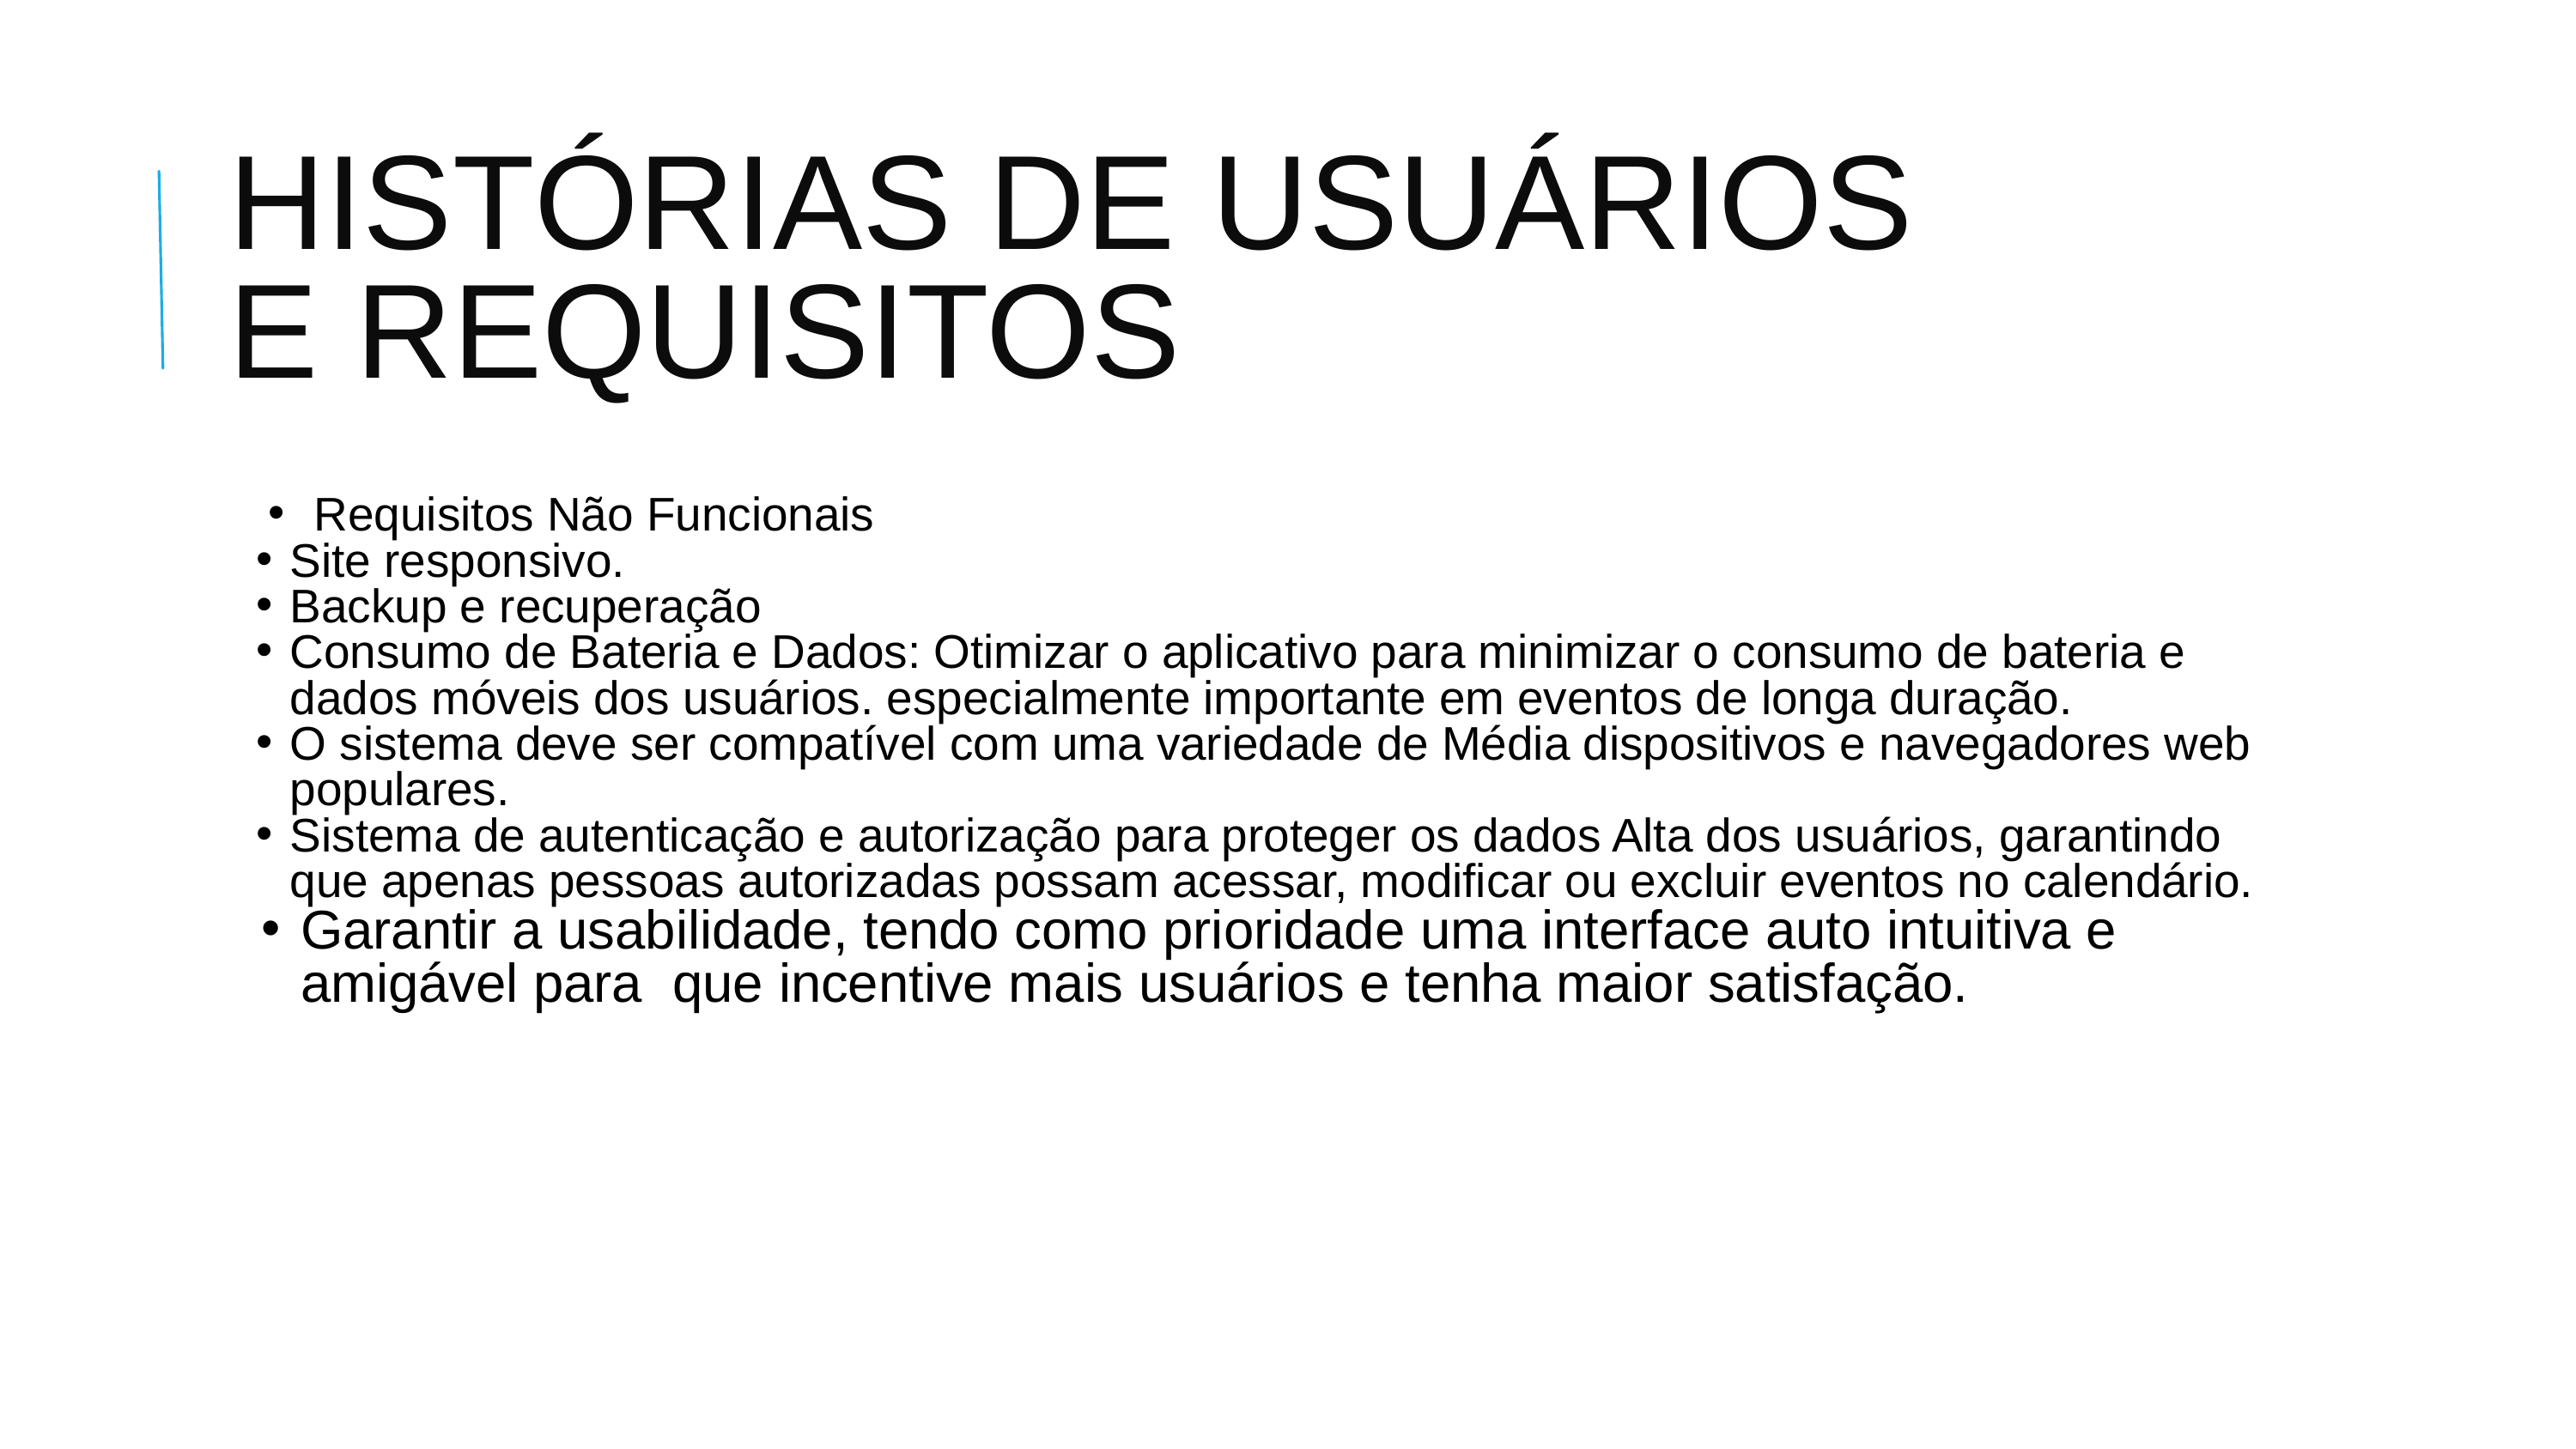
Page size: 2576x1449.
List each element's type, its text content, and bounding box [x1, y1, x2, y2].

text_box Requisitos Não Funcionais Site responsivo. Backup e recuperação Consumo de Bateria e Dados: Otimizar o aplicativo para minimizar o consumo de bateria e dados móveis dos usuários. especialmente importante em eventos de longa duração. O sistema deve ser compatível com uma variedade de Média dispositivos e navegadores web populares. Sistema de autenticação e autorização para proteger os dados Alta dos usuários, garantindo que apenas pessoas autorizadas possam acessar, modificar ou excluir eventos no calendário. Garantir a usabilidade, tendo como prioridade uma interface auto intuitiva e amigável para que incentive mais usuários e tenha maior satisfação. [222, 494, 2264, 1106]
text_box HISTÓRIAS DE USUÁRIOS E REQUISITOS [228, 147, 2257, 405]
